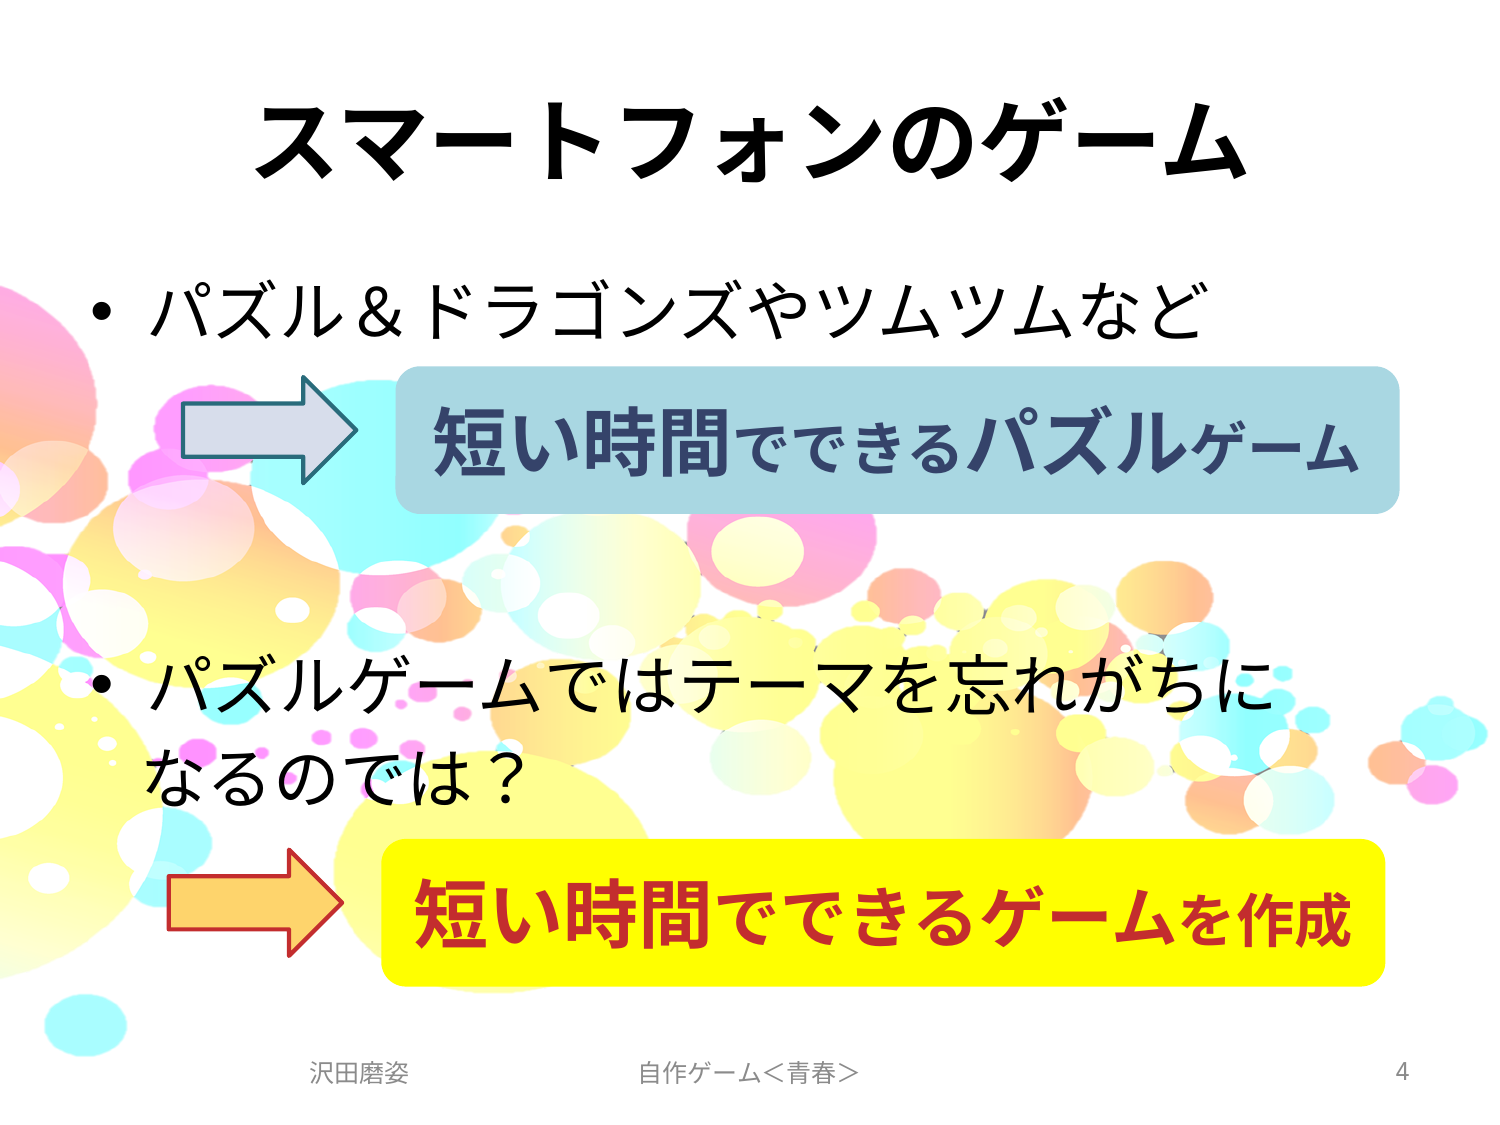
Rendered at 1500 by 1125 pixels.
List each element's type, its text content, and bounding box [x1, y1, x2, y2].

footer 自作ゲーム＜青春＞ [512, 1042, 988, 1103]
text_box [180, 375, 359, 486]
text_box [166, 847, 345, 958]
slide_number 沢田磨姿 [75, 1042, 425, 1103]
text_box 短い時間でできるゲームを作成 [379, 836, 1388, 989]
text_box 短い時間でできるパズルゲーム [393, 364, 1402, 517]
slide_number 4 [1074, 1042, 1425, 1103]
list パズル＆ドラゴンズやツムツムなど パズルゲームではテーマを忘れがちに なるのでは？ [75, 262, 1425, 1005]
title スマートフォンのゲーム [75, 45, 1425, 233]
